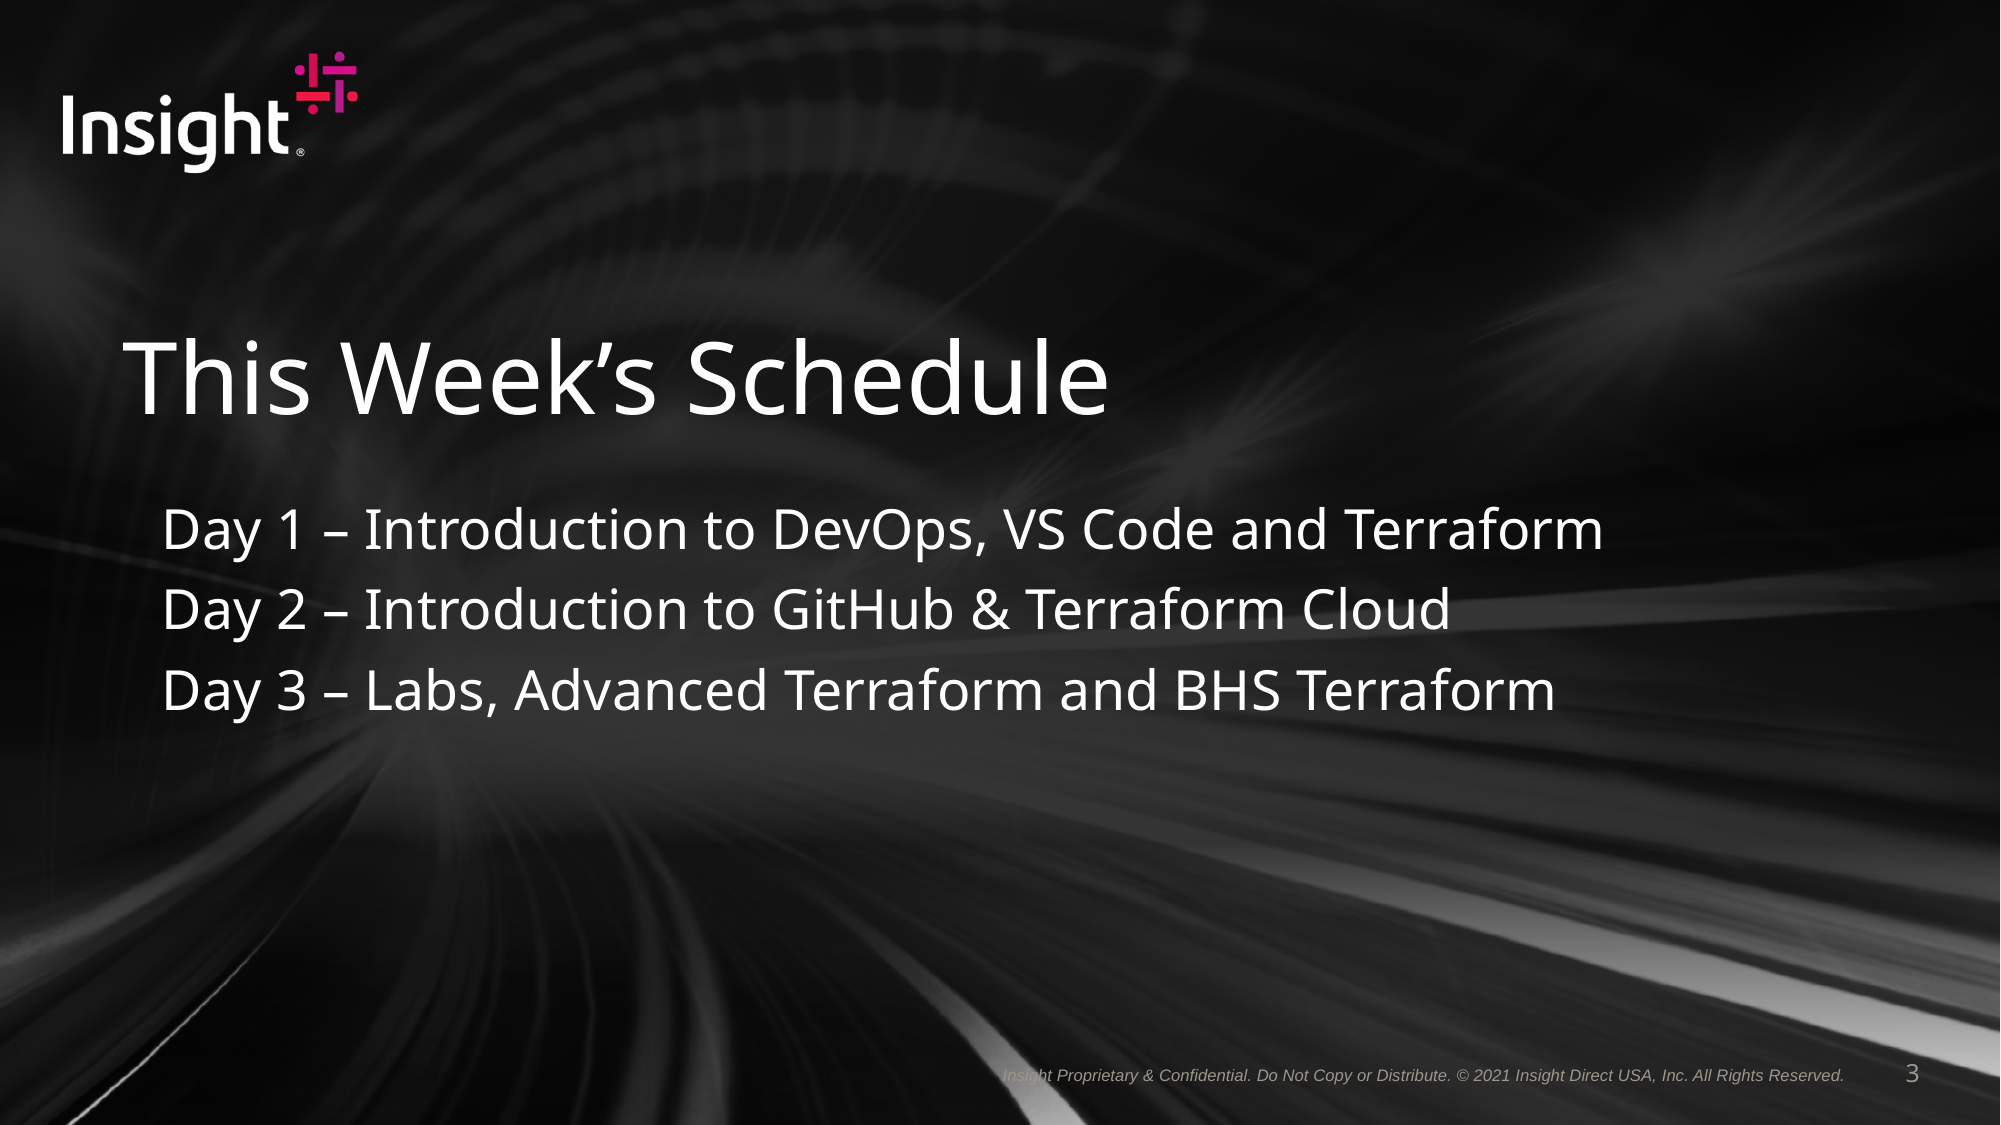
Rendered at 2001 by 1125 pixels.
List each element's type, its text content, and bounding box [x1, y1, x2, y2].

picture [0, 0, 2000, 1125]
title This Week’s Schedule [107, 290, 1981, 444]
subtitle Day 1 – Introduction to DevOps, VS Code and Terraform Day 2 – Introduction to GitHub & Terraform Cloud Day 3 – Labs, Advanced Terraform and BHS Terraform [146, 493, 1981, 870]
